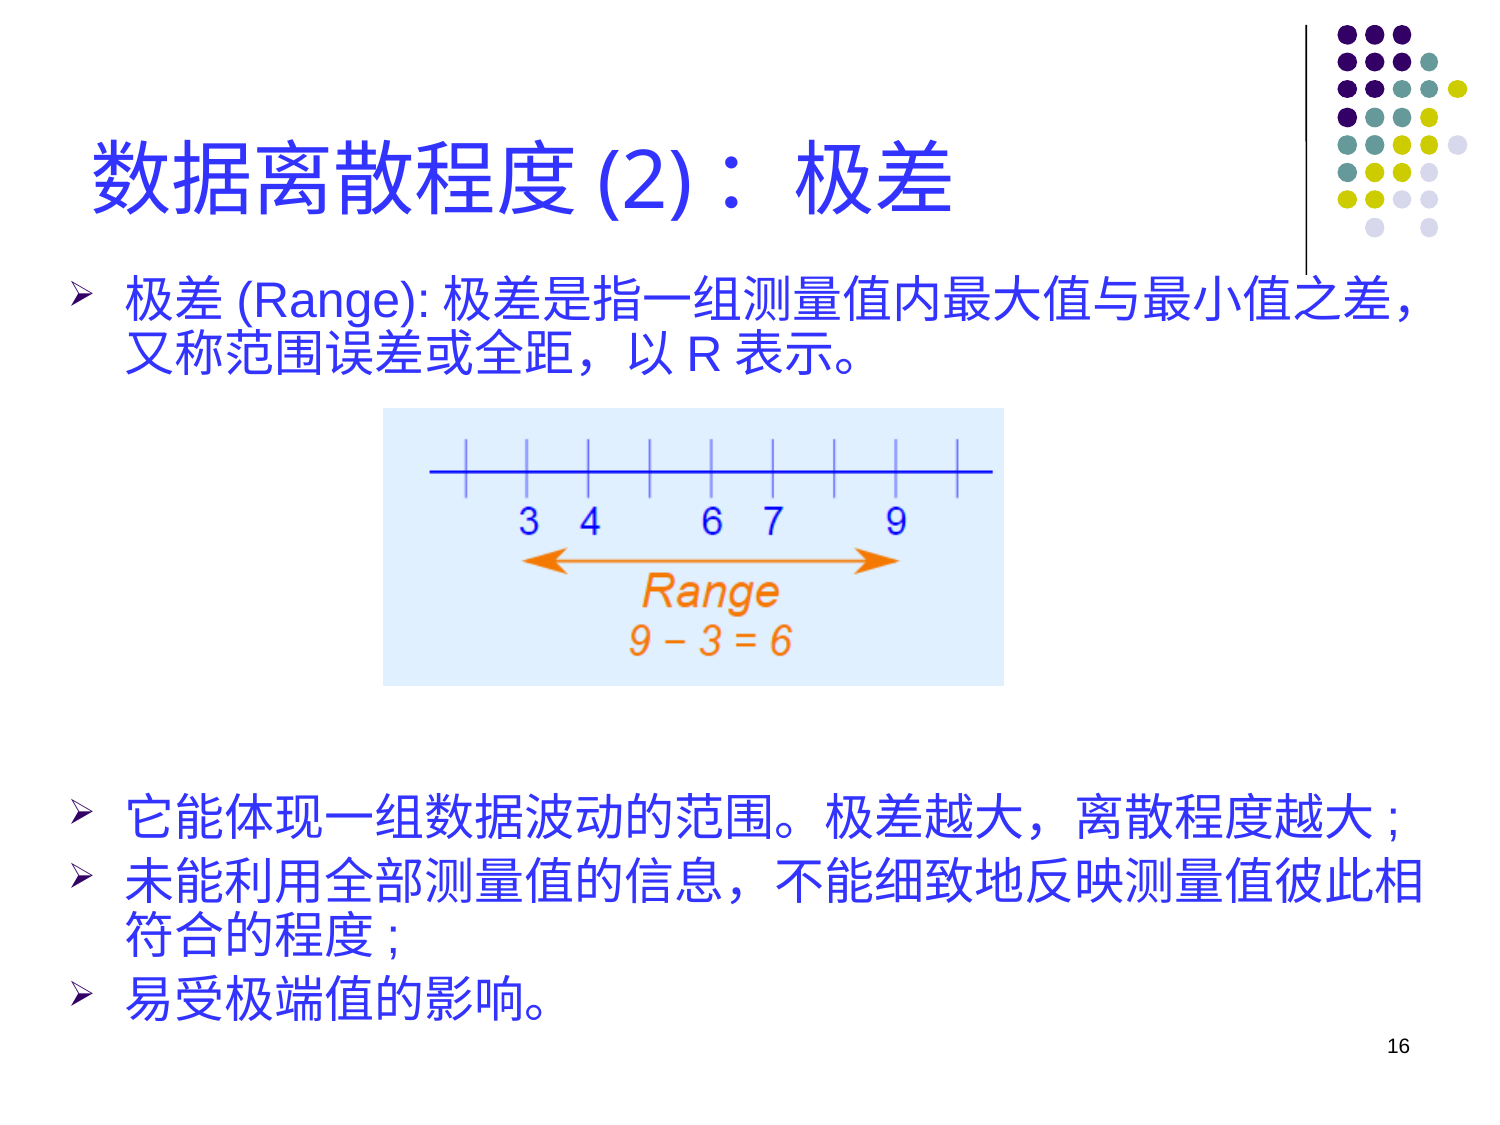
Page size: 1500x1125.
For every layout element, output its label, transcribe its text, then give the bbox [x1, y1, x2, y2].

title 数据离散程度(2)：极差 [75, 20, 1313, 233]
list 极差(Range):极差是指一组测量值内最大值与最小值之差，又称范围误差或全距，以R表示。 它能体现一组数据波动的范围。极差越大，离散程度越大; 未能利用全部测量值的信息，不能细致地反映测量值彼此相符合的程度; 易受极端值的影响。 [53, 267, 1465, 991]
picture [383, 408, 1005, 686]
slide_number 16 [1074, 1024, 1426, 1101]
